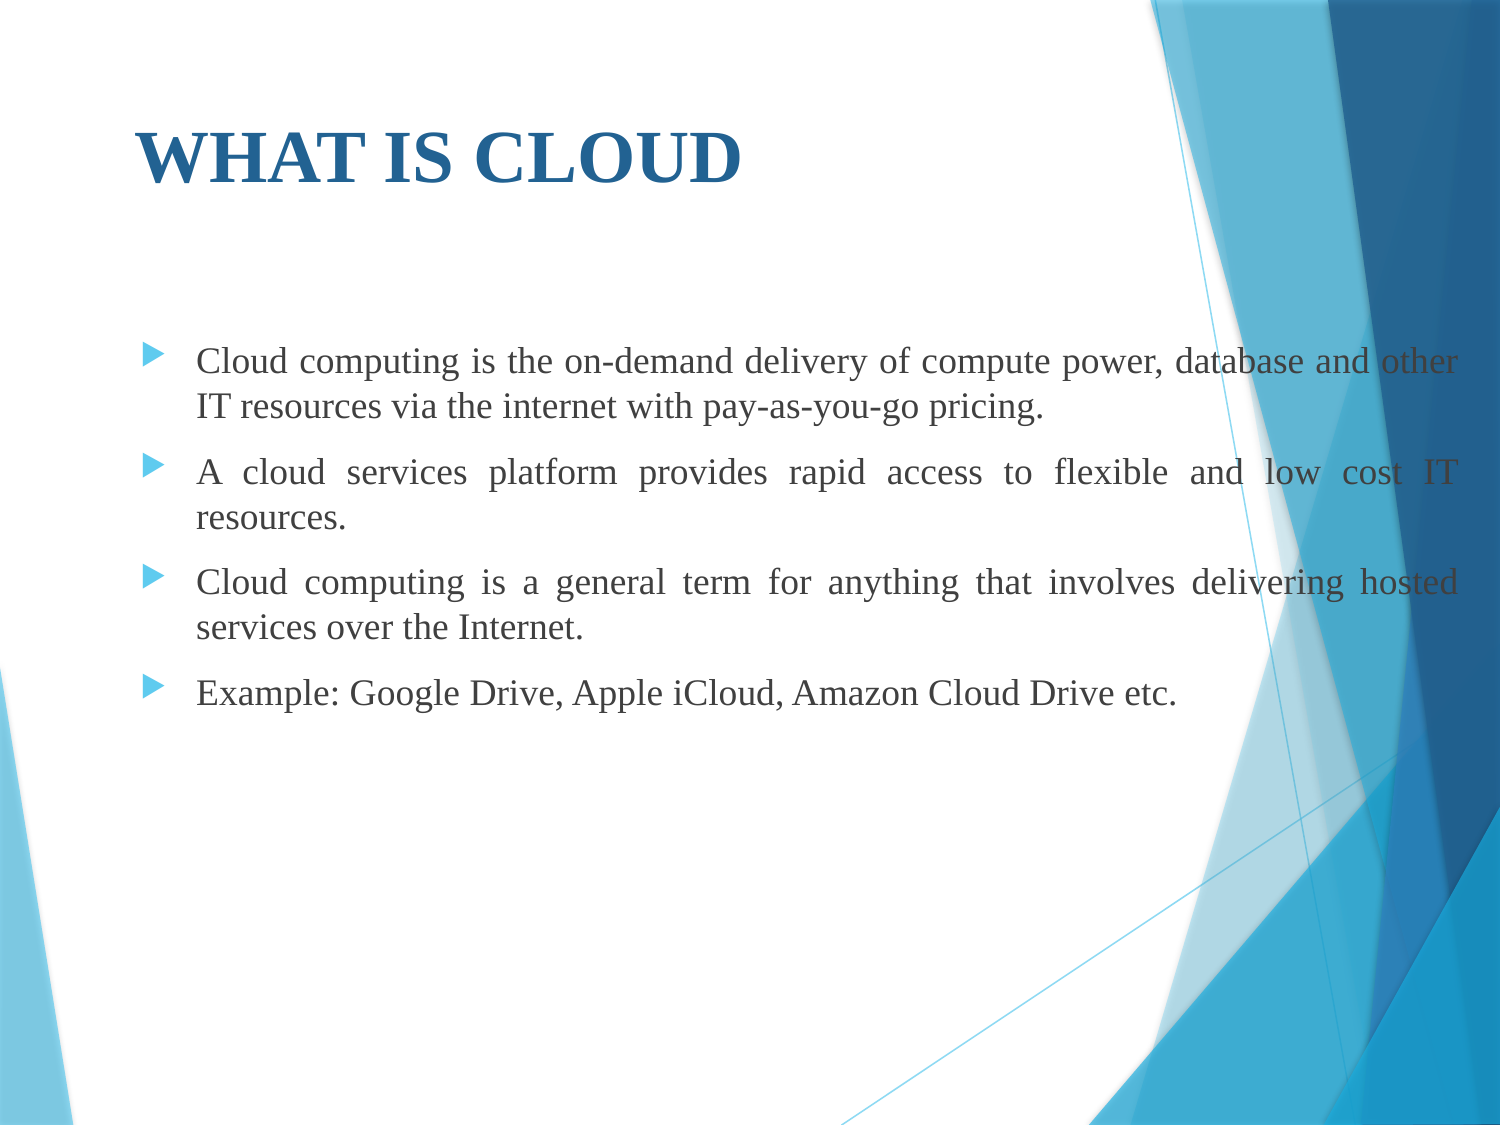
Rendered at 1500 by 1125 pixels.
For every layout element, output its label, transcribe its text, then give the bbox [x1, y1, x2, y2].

list Cloud computing is the on-demand delivery of compute power, database and other IT resources via the internet with pay-as-you-go pricing. A cloud services platform provides rapid access to flexible and low cost IT resources. Cloud computing is a general term for anything that involves delivering hosted services over the Internet. Example: Google Drive, Apple iCloud, Amazon Cloud Drive etc. [125, 262, 1475, 983]
title WHAT IS CLOUD [99, 99, 1142, 317]
